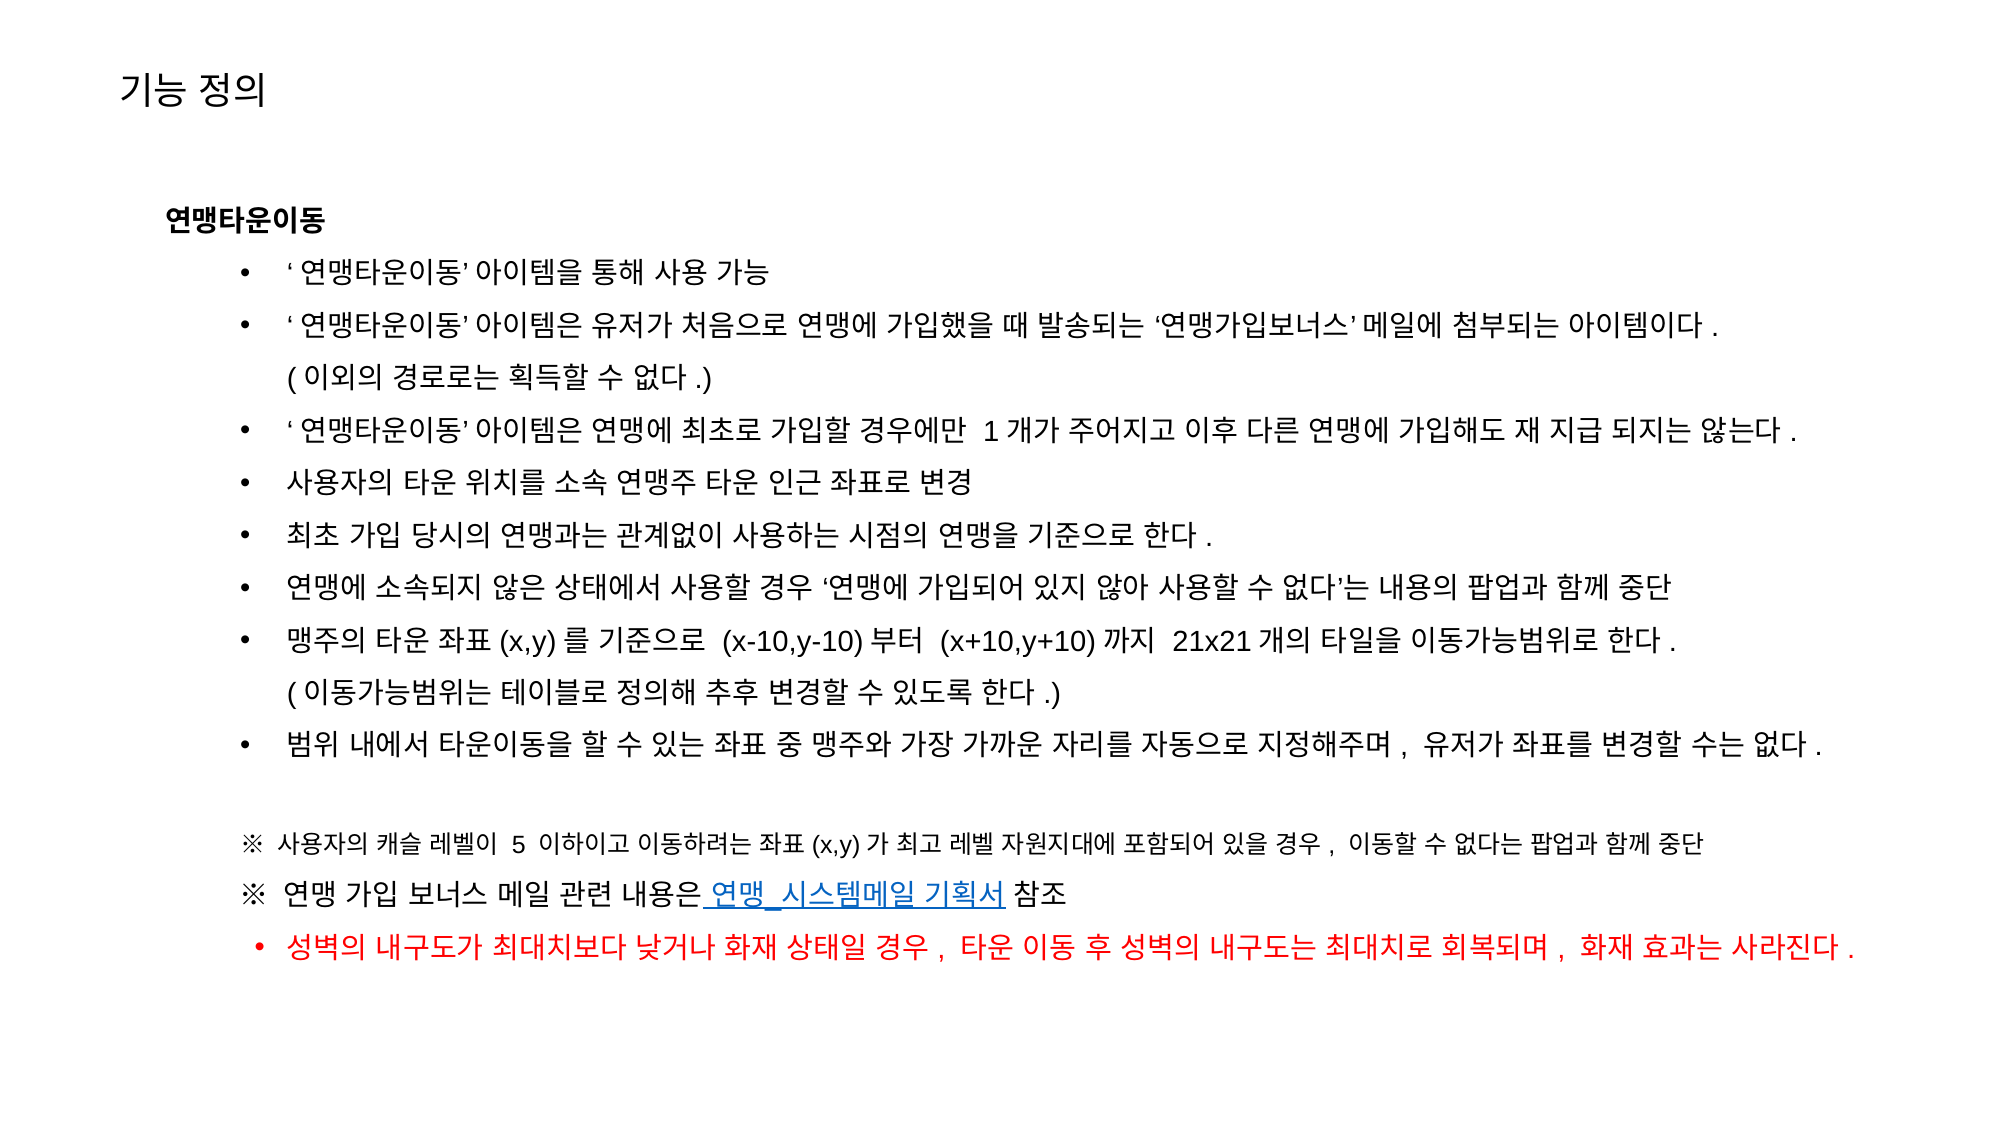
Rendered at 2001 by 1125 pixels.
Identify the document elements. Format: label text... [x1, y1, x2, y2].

text_box 기능 정의 [104, 59, 300, 121]
text_box 연맹타운이동 ‘연맹타운이동’ 아이템을 통해 사용 가능 ‘연맹타운이동’ 아이템은 유저가 처음으로 연맹에 가입했을 때 발송되는 ‘연맹가입보너스’ 메일에 첨부되는 아이템이다. (이외의 경로로는 획득할 수 없다.) ‘연맹타운이동’ 아이템은 연맹에 최초로 가입할 경우에만 1개가 주어지고 이후 다른 연맹에 가입해도 재 지급 되지는 않는다. 사용자의 타운 위치를 소속 연맹주 타운 인근 좌표로 변경 최초 가입 당시의 연맹과는 관계없이 사용하는 시점의 연맹을 기준으로 한다. 연맹에 소속되지 않은 상태에서 사용할 경우 ‘연맹에 가입되어 있지 않아 사용할 수 없다’는 내용의 팝업과 함께 중단 맹주의 타운 좌표(x,y)를 기준으로 (x-10,y-10)부터 (x+10,y+10)까지 21x21개의 타일을 이동가능범위로 한다. (이동가능범위는 테이블로 정의해 추후 변경할 수 있도록 한다.) 범위 내에서 타운이동을 할 수 있는 좌표 중 맹주와 가장 가까운 자리를 자동으로 지정해주며, 유저가 좌표를 변경할 수는 없다. ※ 사용자의 캐슬 레벨이 5 이하이고 이동하려는 좌표(x,y)가 최고 레벨 자원지대에 포함되어 있을 경우, 이동할 수 없다는 팝업과 함께 중단 ※ 연맹 가입 보너스 메일 관련 내용은 연맹_시스템메일 기획서 참조 성벽의 내구도가 최대치보다 낮거나 화재 상태일 경우, 타운 이동 후 성벽의 내구도는 최대치로 회복되며, 화재 효과는 사라진다. [150, 177, 2000, 928]
